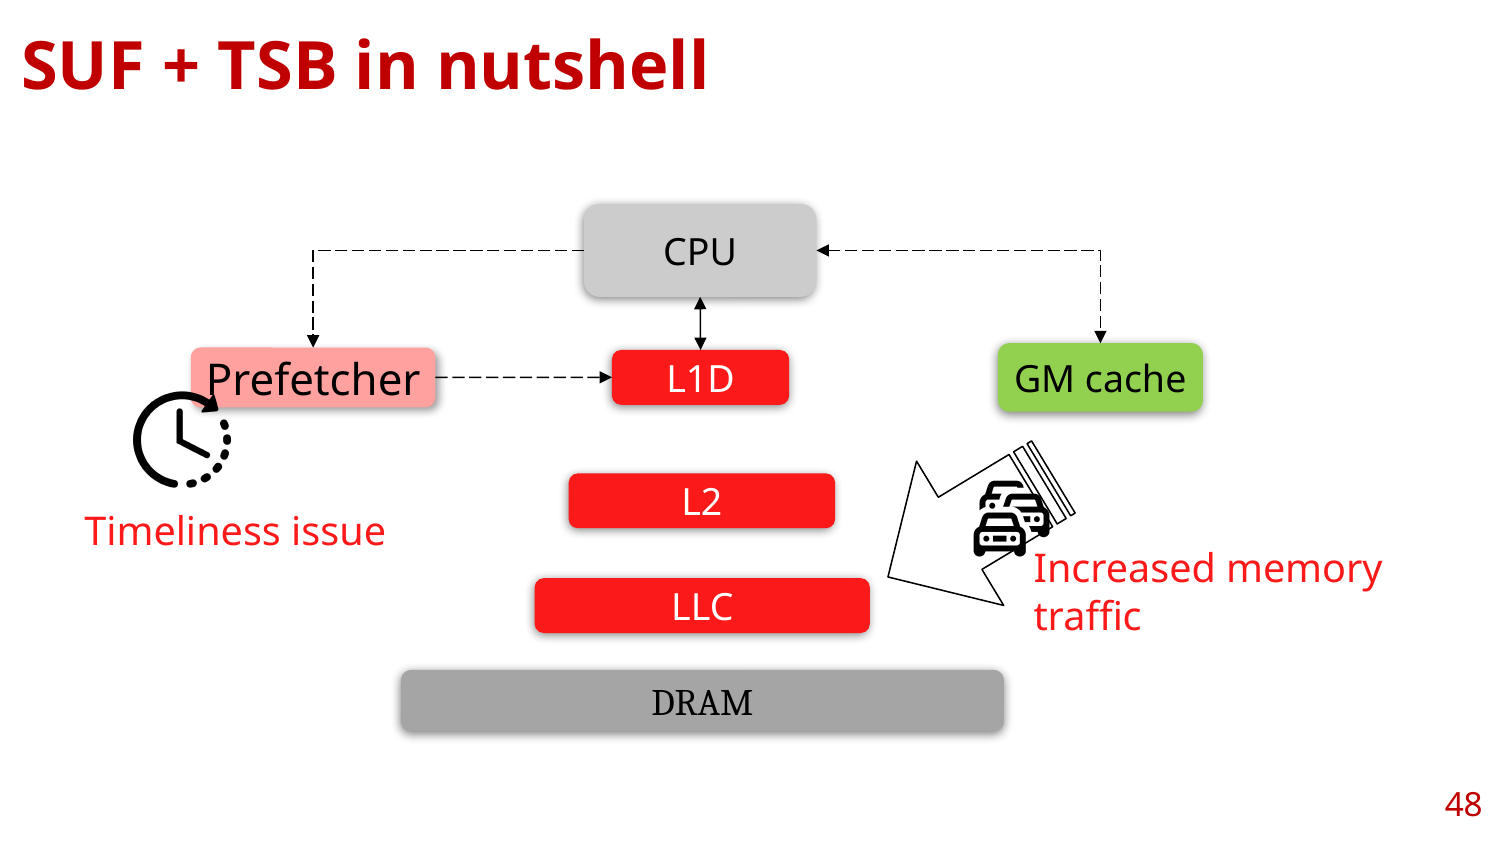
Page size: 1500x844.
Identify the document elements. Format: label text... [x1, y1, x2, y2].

text_box [887, 461, 1004, 606]
text_box Timeliness issue [69, 490, 467, 568]
picture [133, 390, 231, 489]
text_box [1057, 503, 1067, 524]
text_box L1D [611, 349, 790, 405]
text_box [816, 250, 1101, 344]
text_box Increased memory traffic [1018, 528, 1500, 654]
text_box CPU [583, 204, 817, 297]
title SUF + TSB in nutshell [9, 11, 1392, 116]
text_box L2 [568, 473, 836, 529]
text_box GM cache [997, 343, 1203, 412]
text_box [312, 250, 585, 348]
text_box DRAM [400, 669, 1004, 732]
text_box Prefetcher [190, 347, 436, 408]
slide_number 48 [1388, 773, 1494, 838]
picture [970, 478, 1052, 559]
text_box [1013, 446, 1041, 476]
text_box LLC [534, 578, 870, 634]
text_box [1027, 440, 1076, 516]
text_box [973, 454, 1023, 476]
